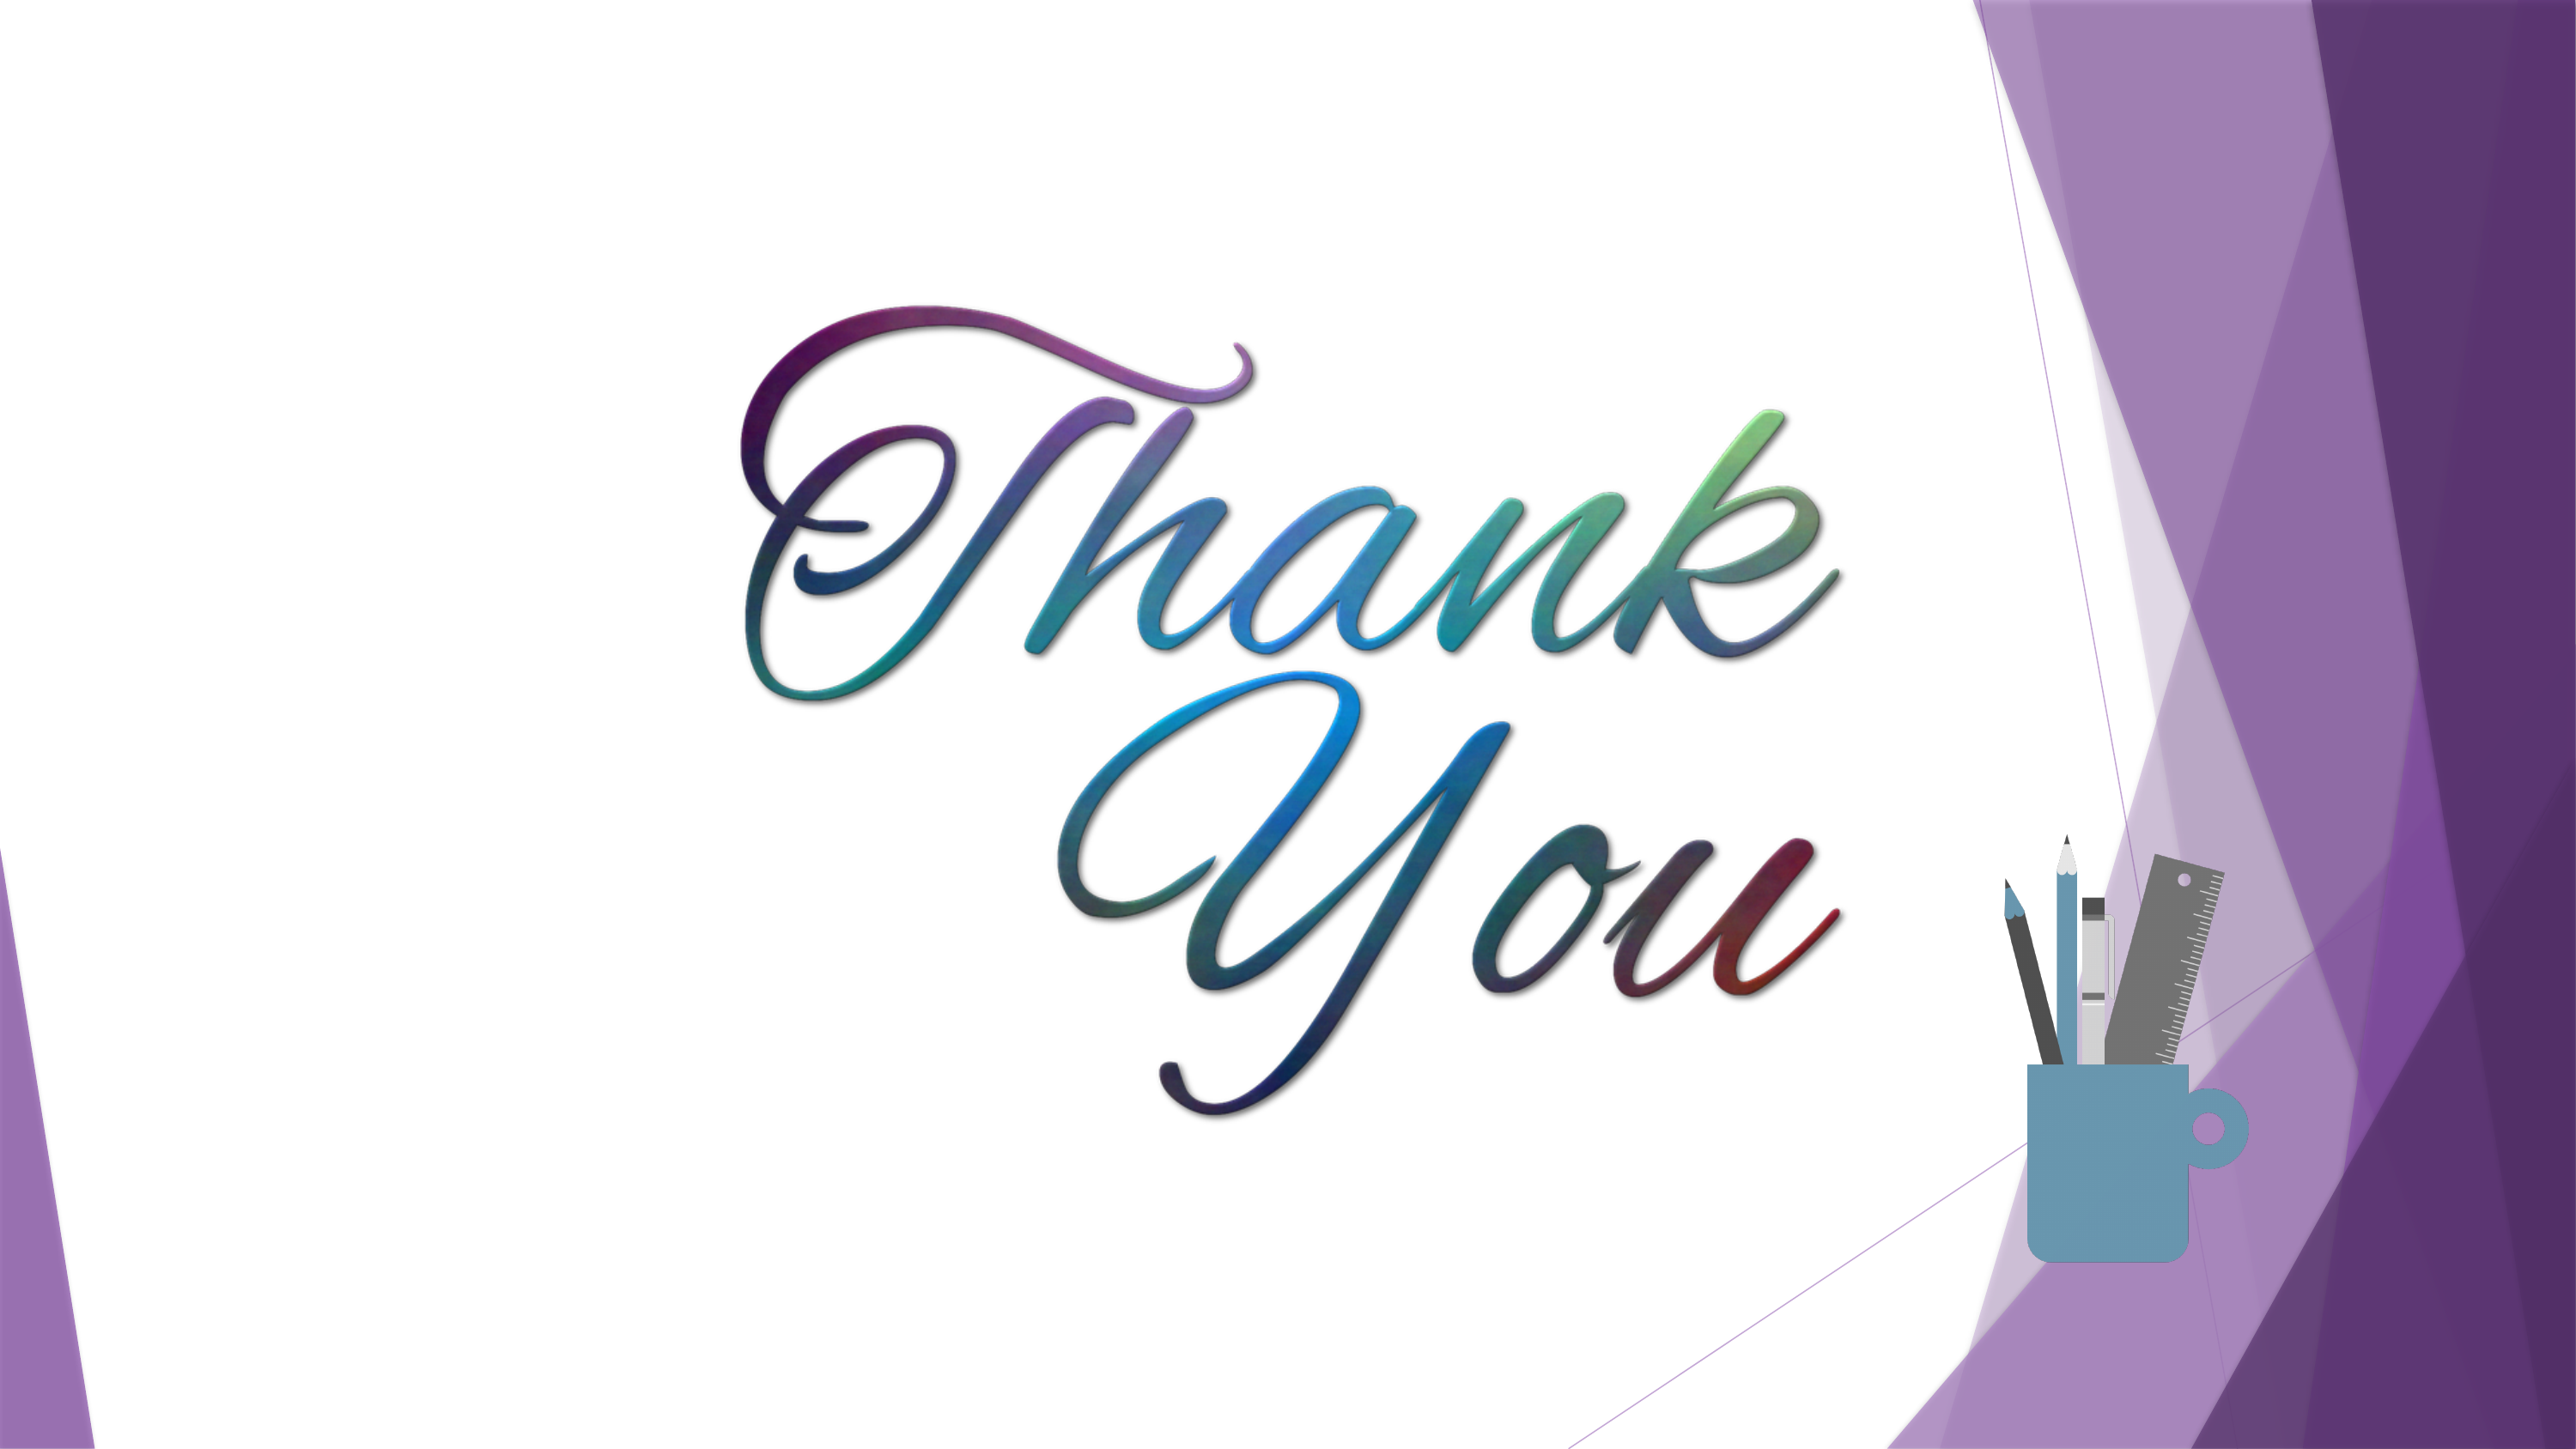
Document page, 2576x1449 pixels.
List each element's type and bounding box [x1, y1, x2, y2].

picture [643, 240, 2448, 1369]
